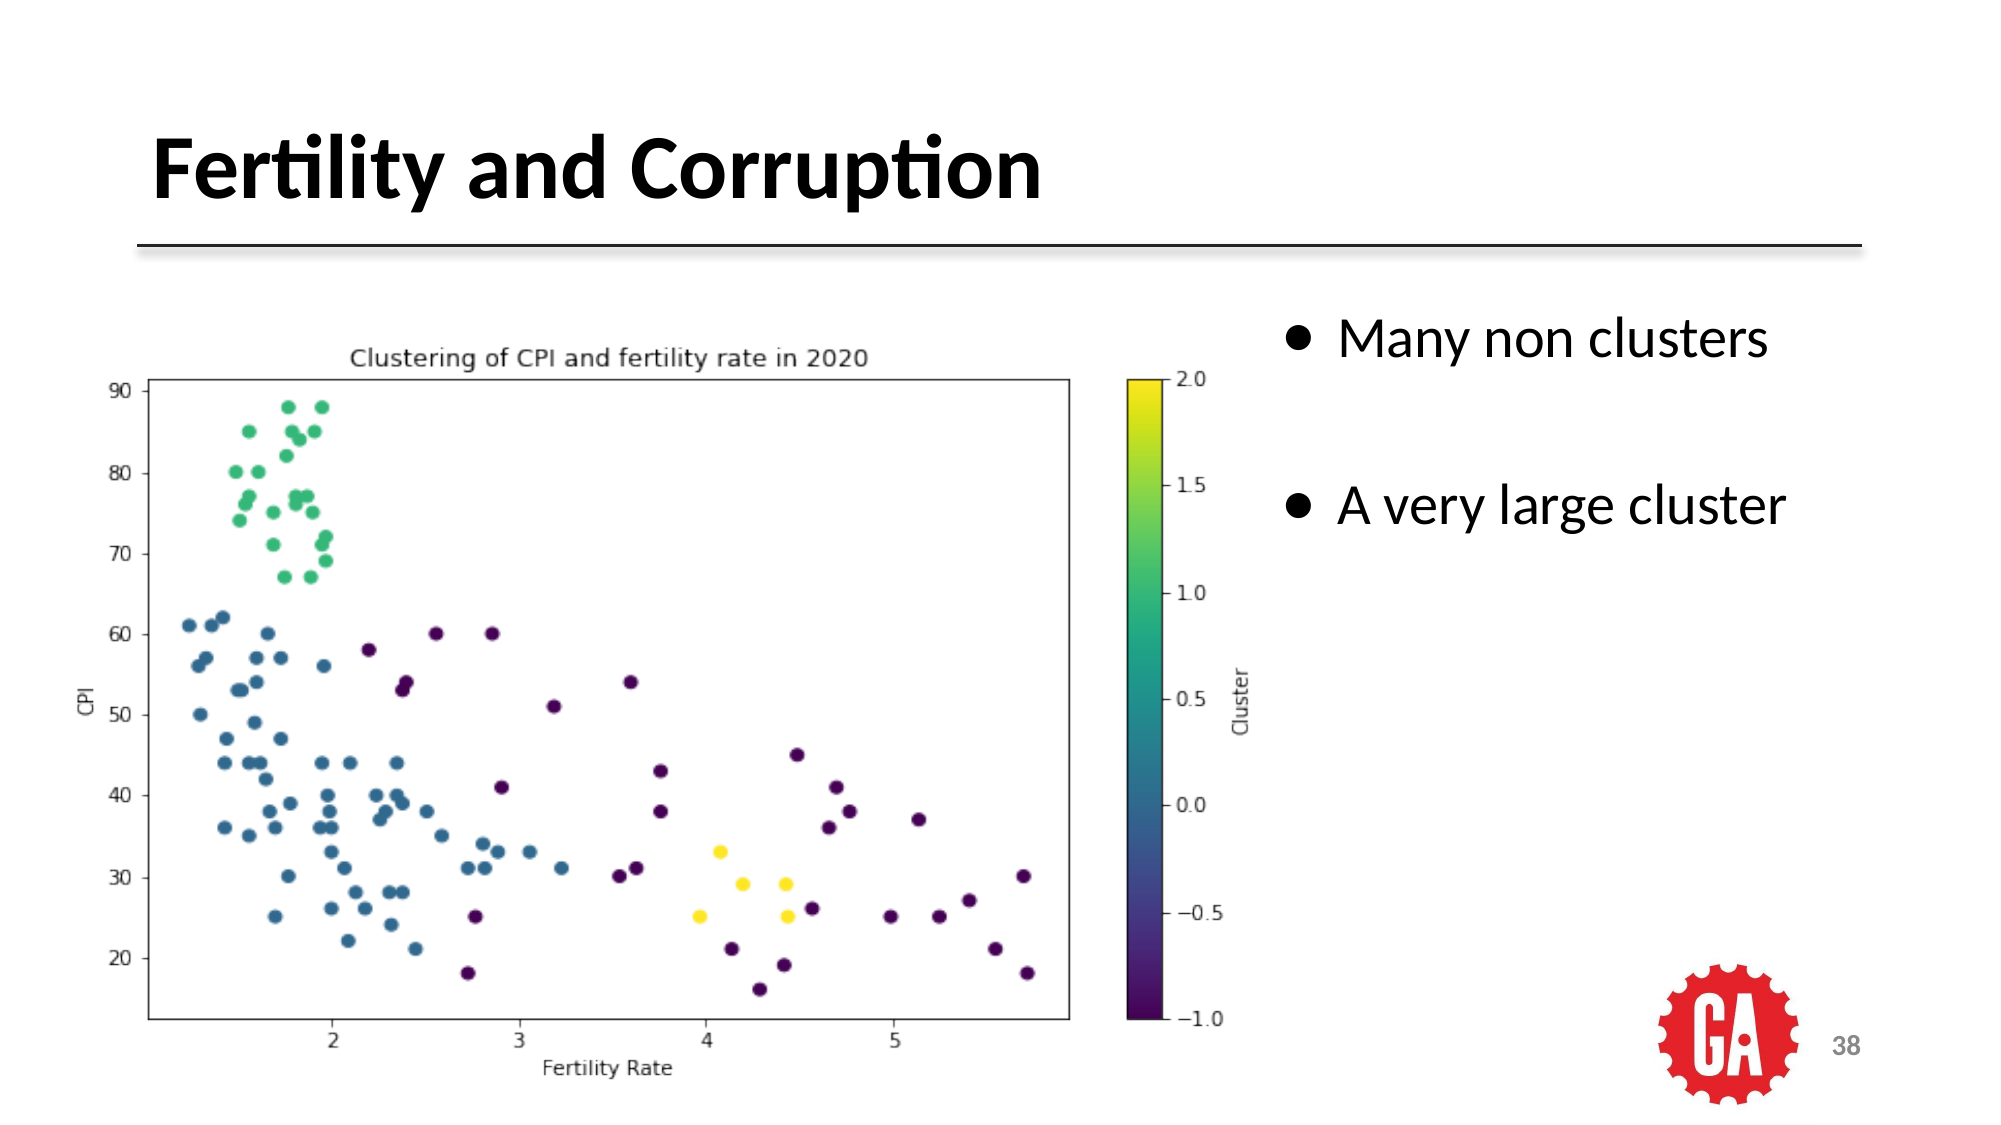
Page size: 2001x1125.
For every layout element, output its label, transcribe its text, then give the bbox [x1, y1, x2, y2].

title Fertility and Corruption [137, 59, 1863, 278]
list Many non clusters A very large cluster [1454, 299, 1863, 1013]
slide_number ‹#› [1454, 1013, 1877, 1074]
picture [0, 277, 1450, 1125]
picture [1637, 1074, 1819, 1125]
